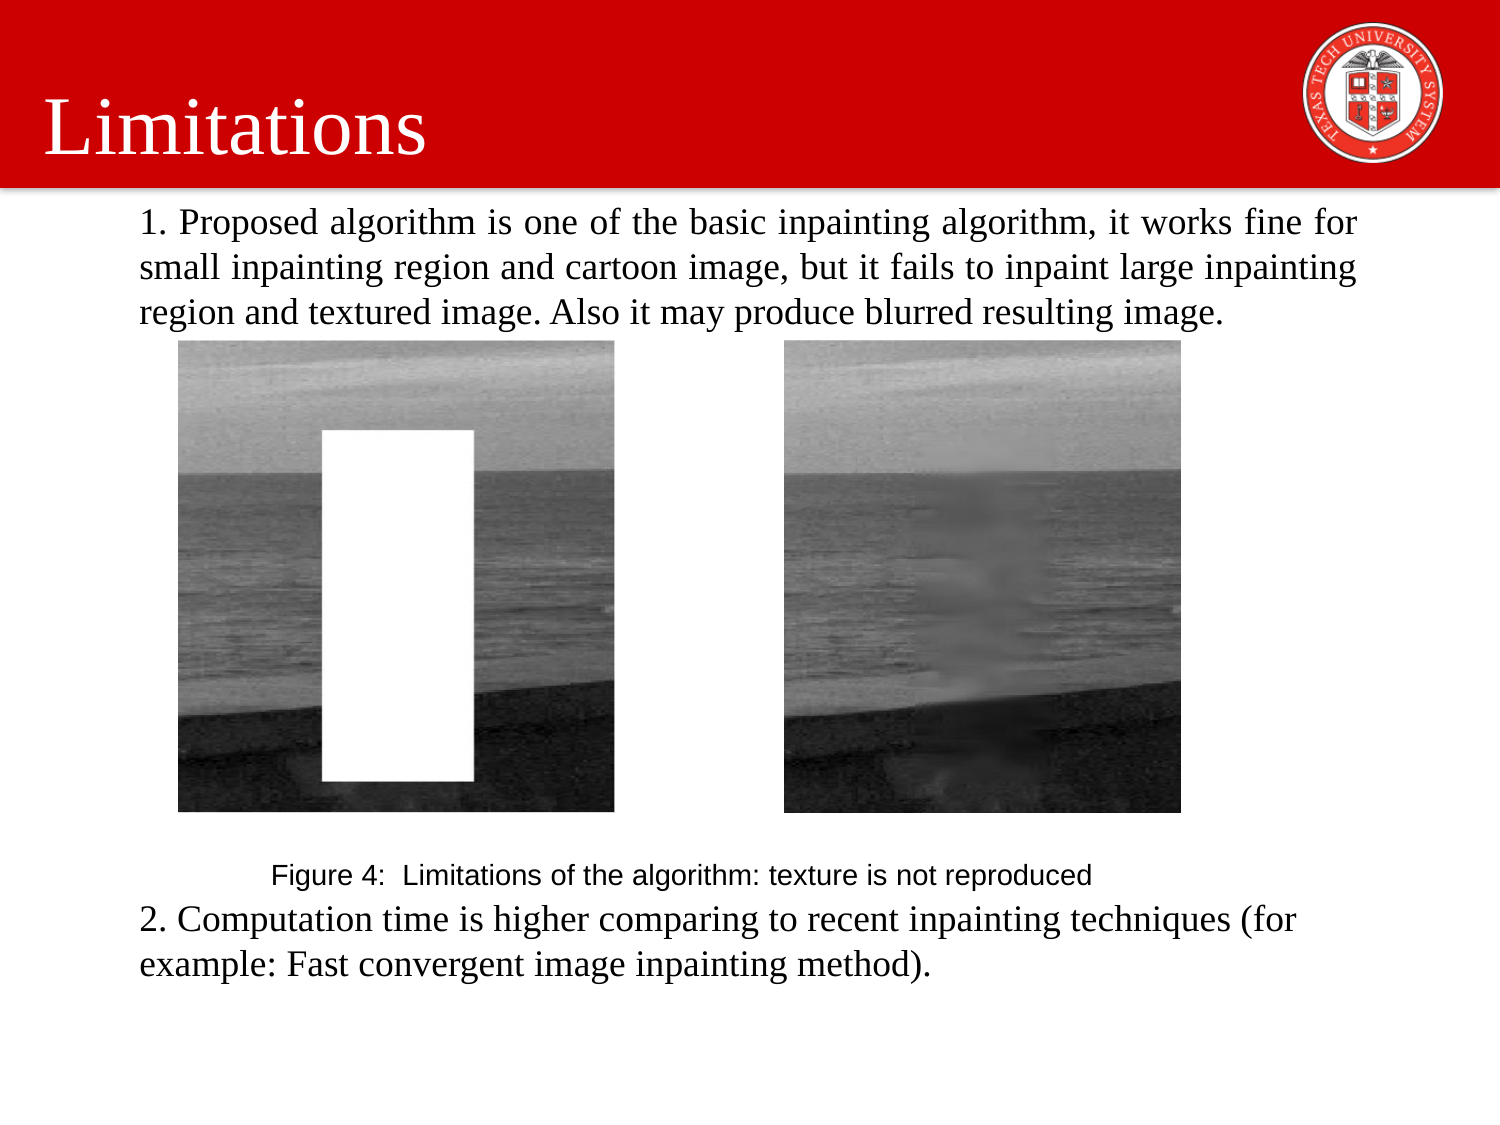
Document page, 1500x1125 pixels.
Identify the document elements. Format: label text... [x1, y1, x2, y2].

title Limitations [28, 0, 1262, 198]
picture [177, 340, 615, 813]
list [784, 340, 1181, 813]
text_box 1. Proposed algorithm is one of the basic inpainting algorithm, it works fine for small inpainting region and cartoon image, but it fails to inpaint large inpainting region and textured image. Also it may produce blurred resulting image. [124, 189, 1374, 339]
text_box Figure 4: Limitations of the algorithm: texture is not reproduced [256, 849, 1113, 899]
text_box 2. Computation time is higher comparing to recent inpainting techniques (for example: Fast convergent image inpainting method). [124, 886, 1374, 991]
